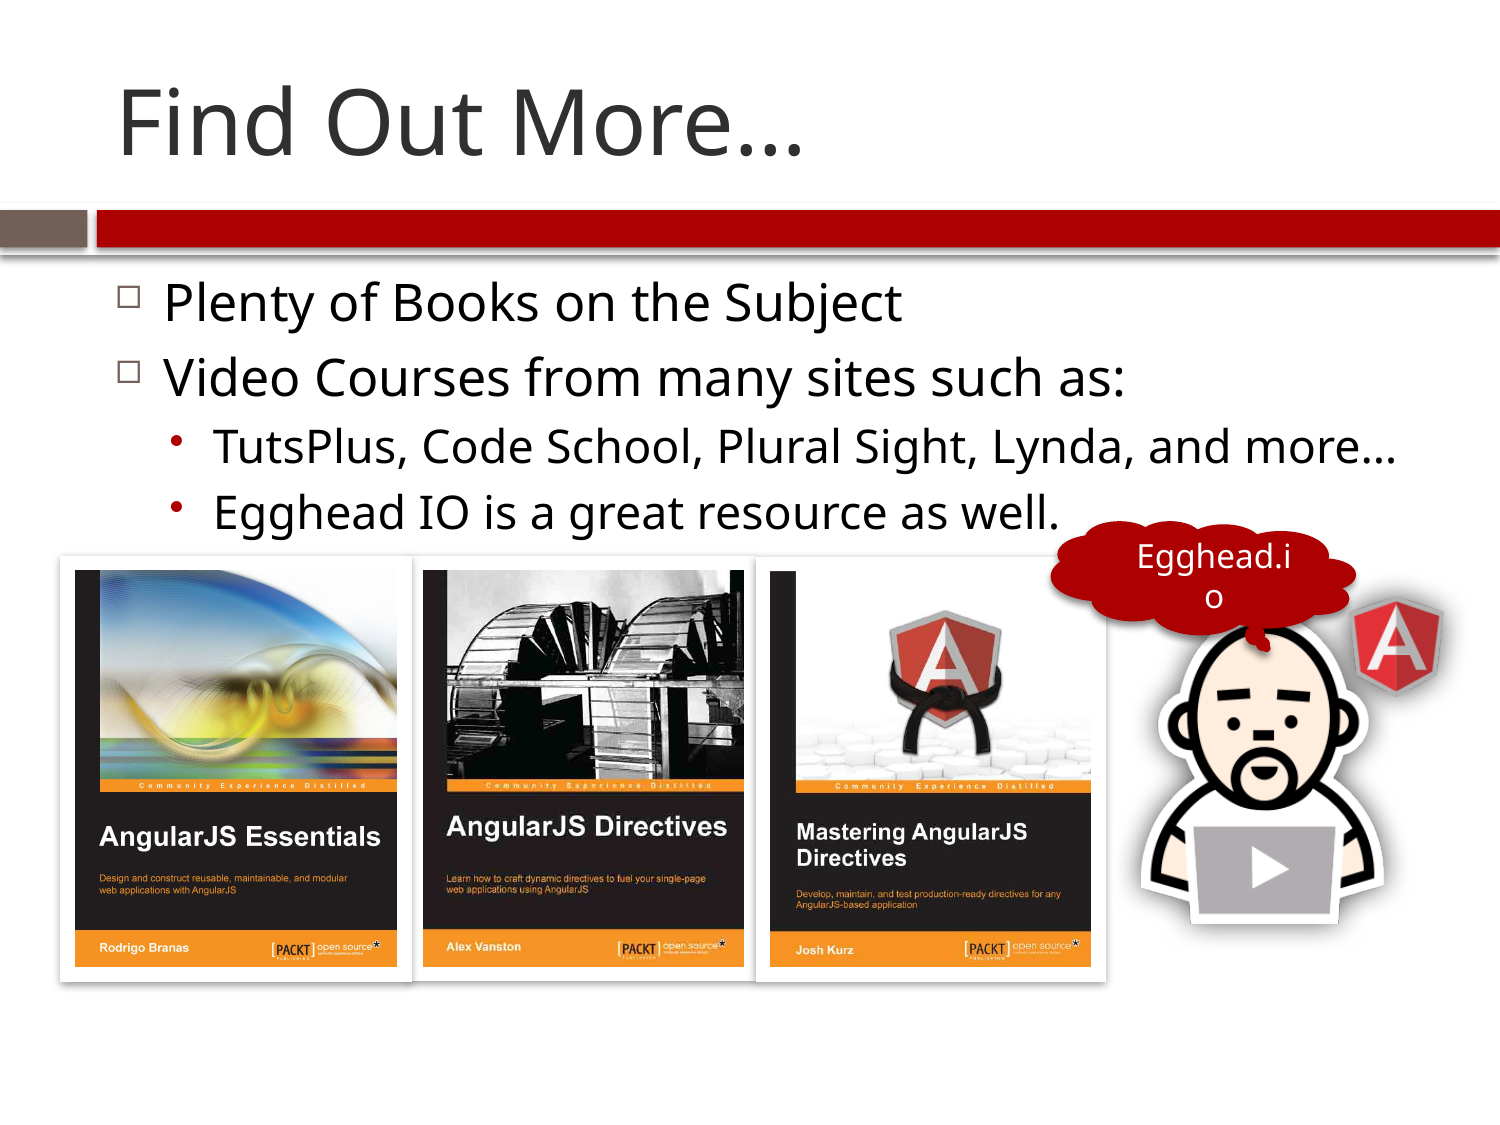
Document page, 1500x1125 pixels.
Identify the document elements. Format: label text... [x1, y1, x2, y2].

picture [74, 569, 398, 968]
list Plenty of Books on the Subject Video Courses from many sites such as: TutsPlus, Code School, Plural Sight, Lynda, and more… Egghead IO is a great resource as well. [100, 262, 1438, 552]
picture [769, 570, 1092, 968]
picture [1141, 595, 1444, 924]
text_box Egghead.io [1052, 521, 1357, 622]
picture [422, 570, 745, 968]
title Find Out More… [100, 37, 1438, 200]
